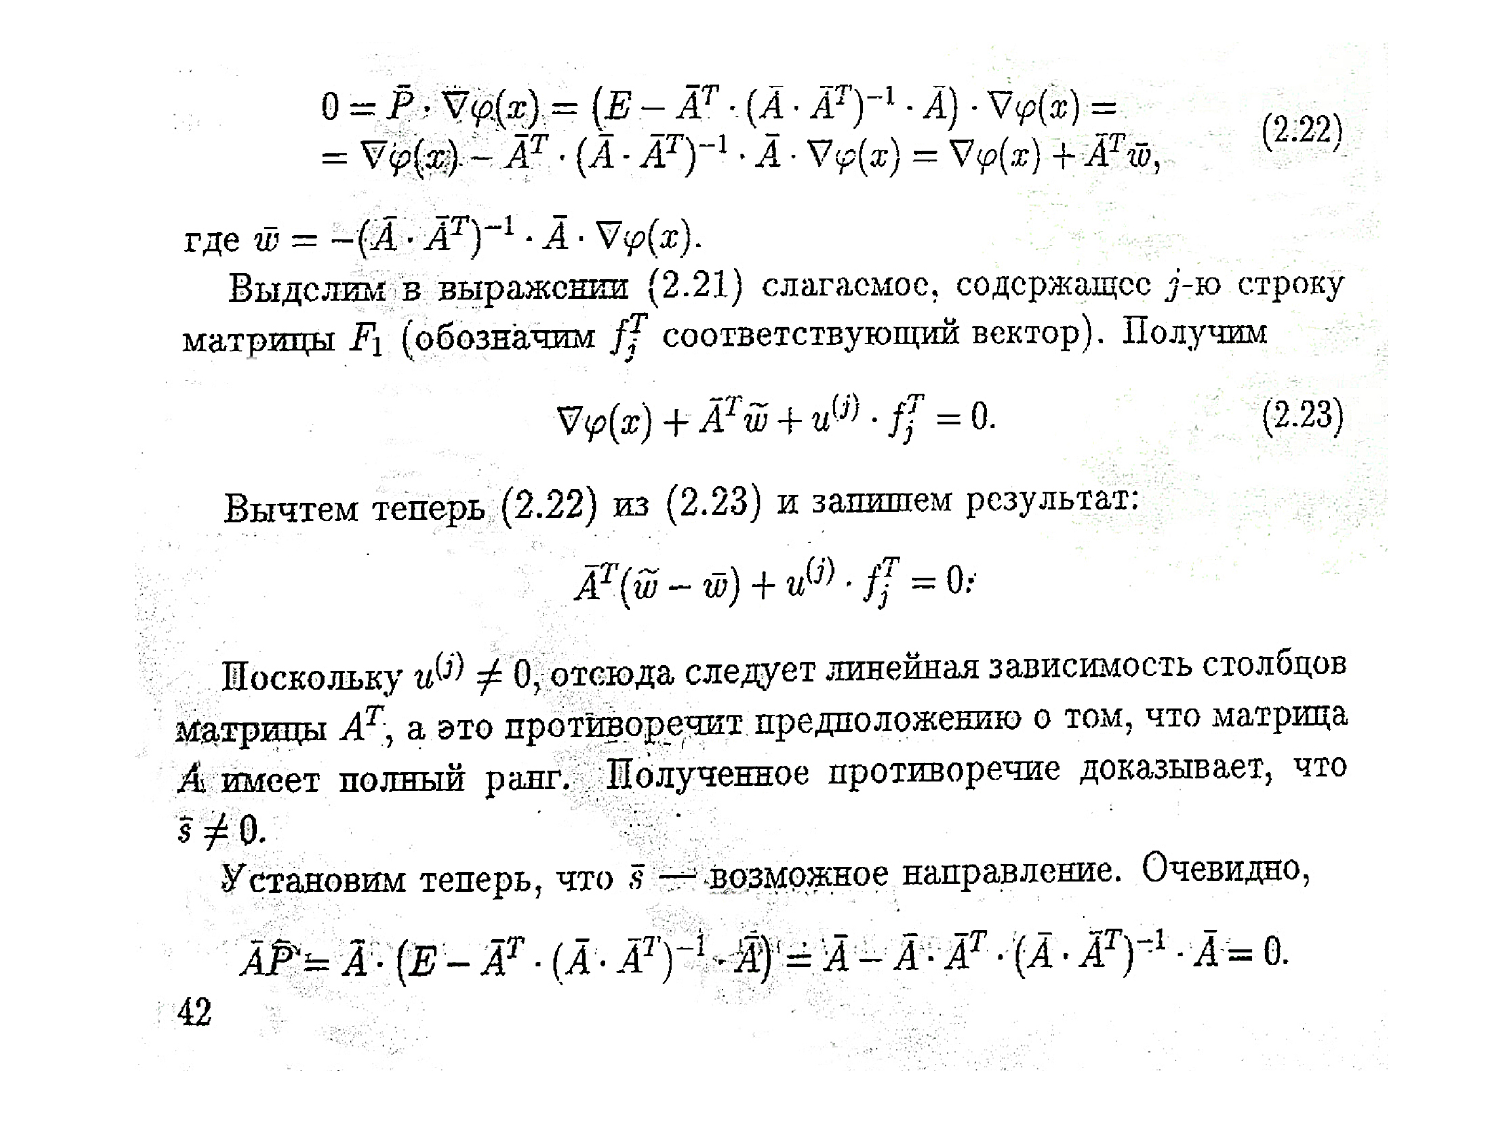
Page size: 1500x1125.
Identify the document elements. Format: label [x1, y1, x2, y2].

list [135, 42, 1389, 1071]
